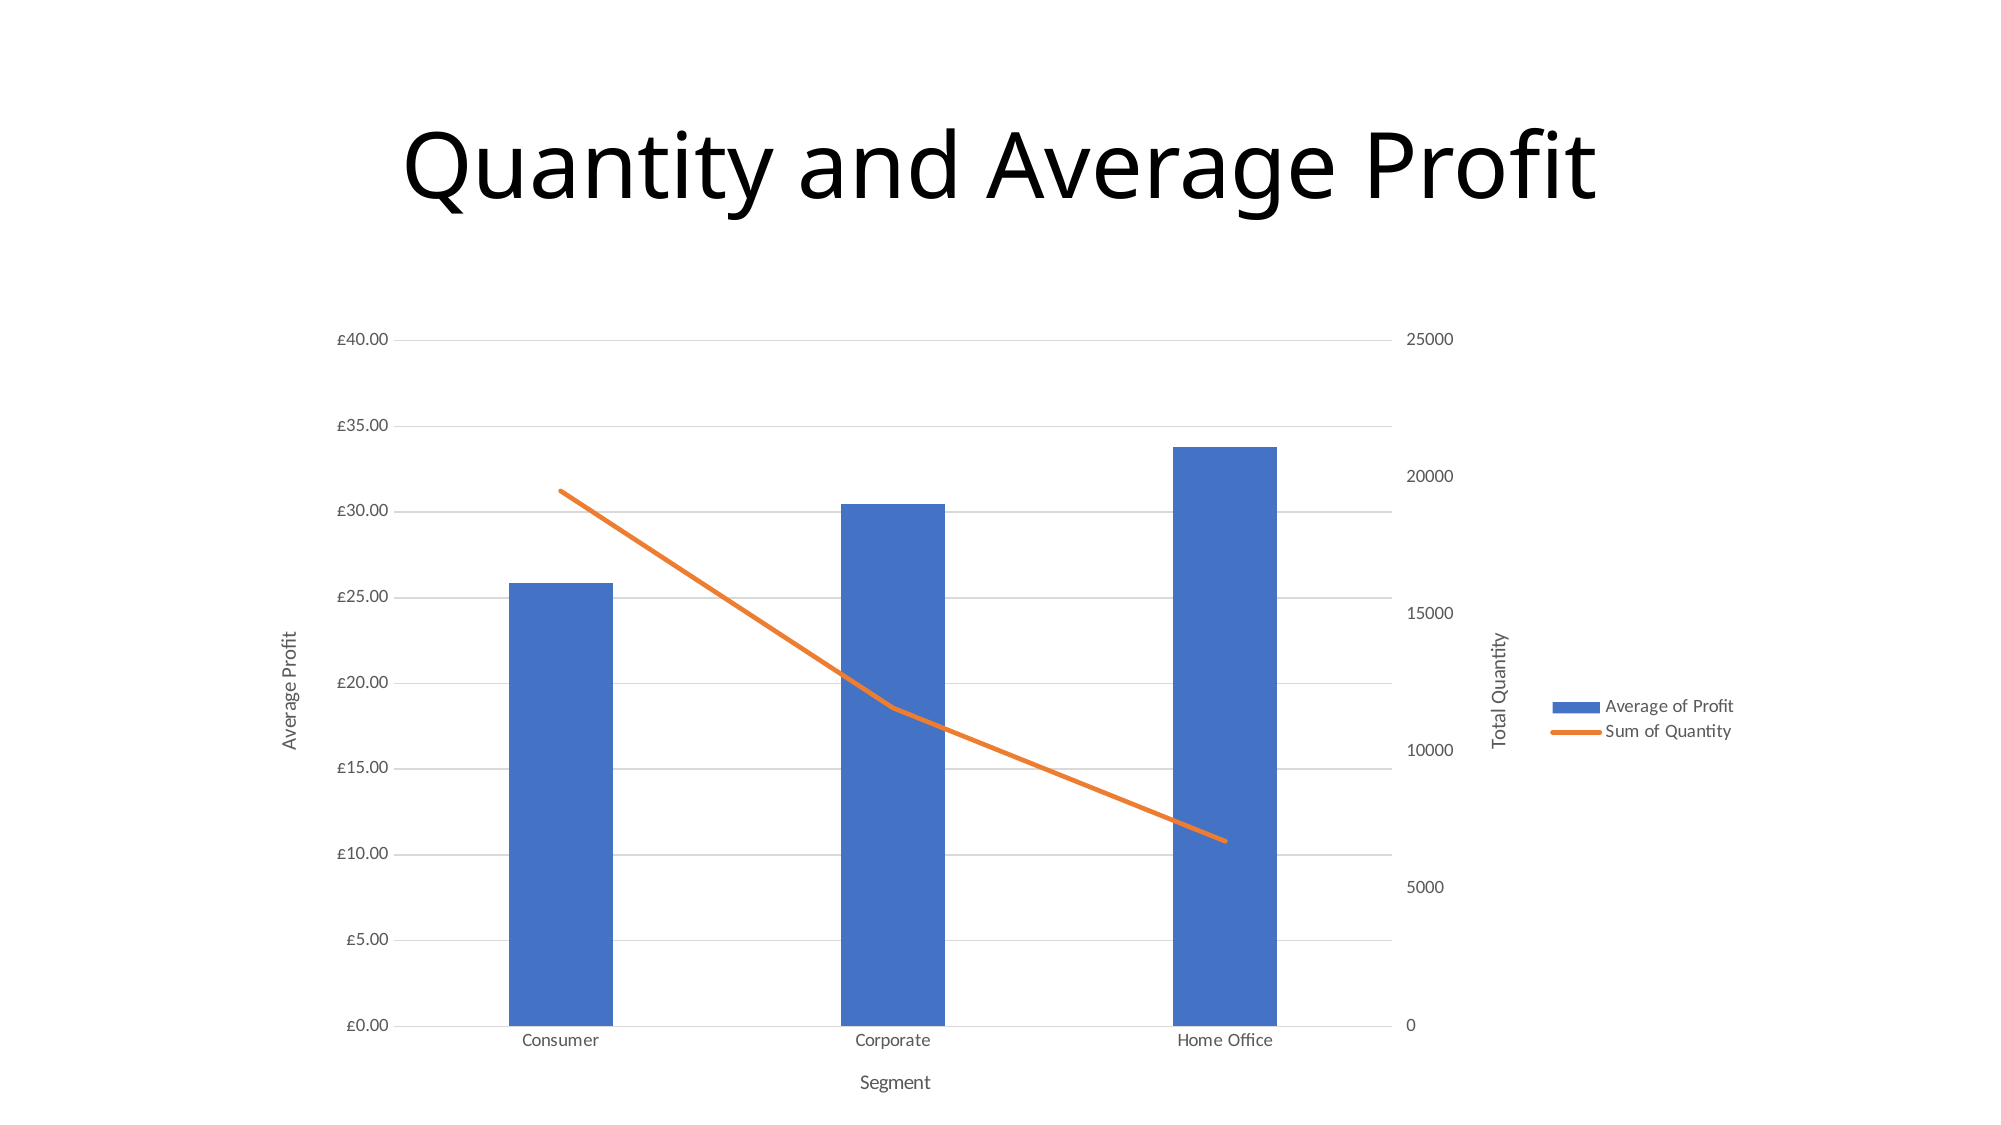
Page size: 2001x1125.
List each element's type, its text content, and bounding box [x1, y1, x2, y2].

chart [247, 315, 1753, 1125]
title Quantity and Average Profit [137, 59, 1863, 278]
